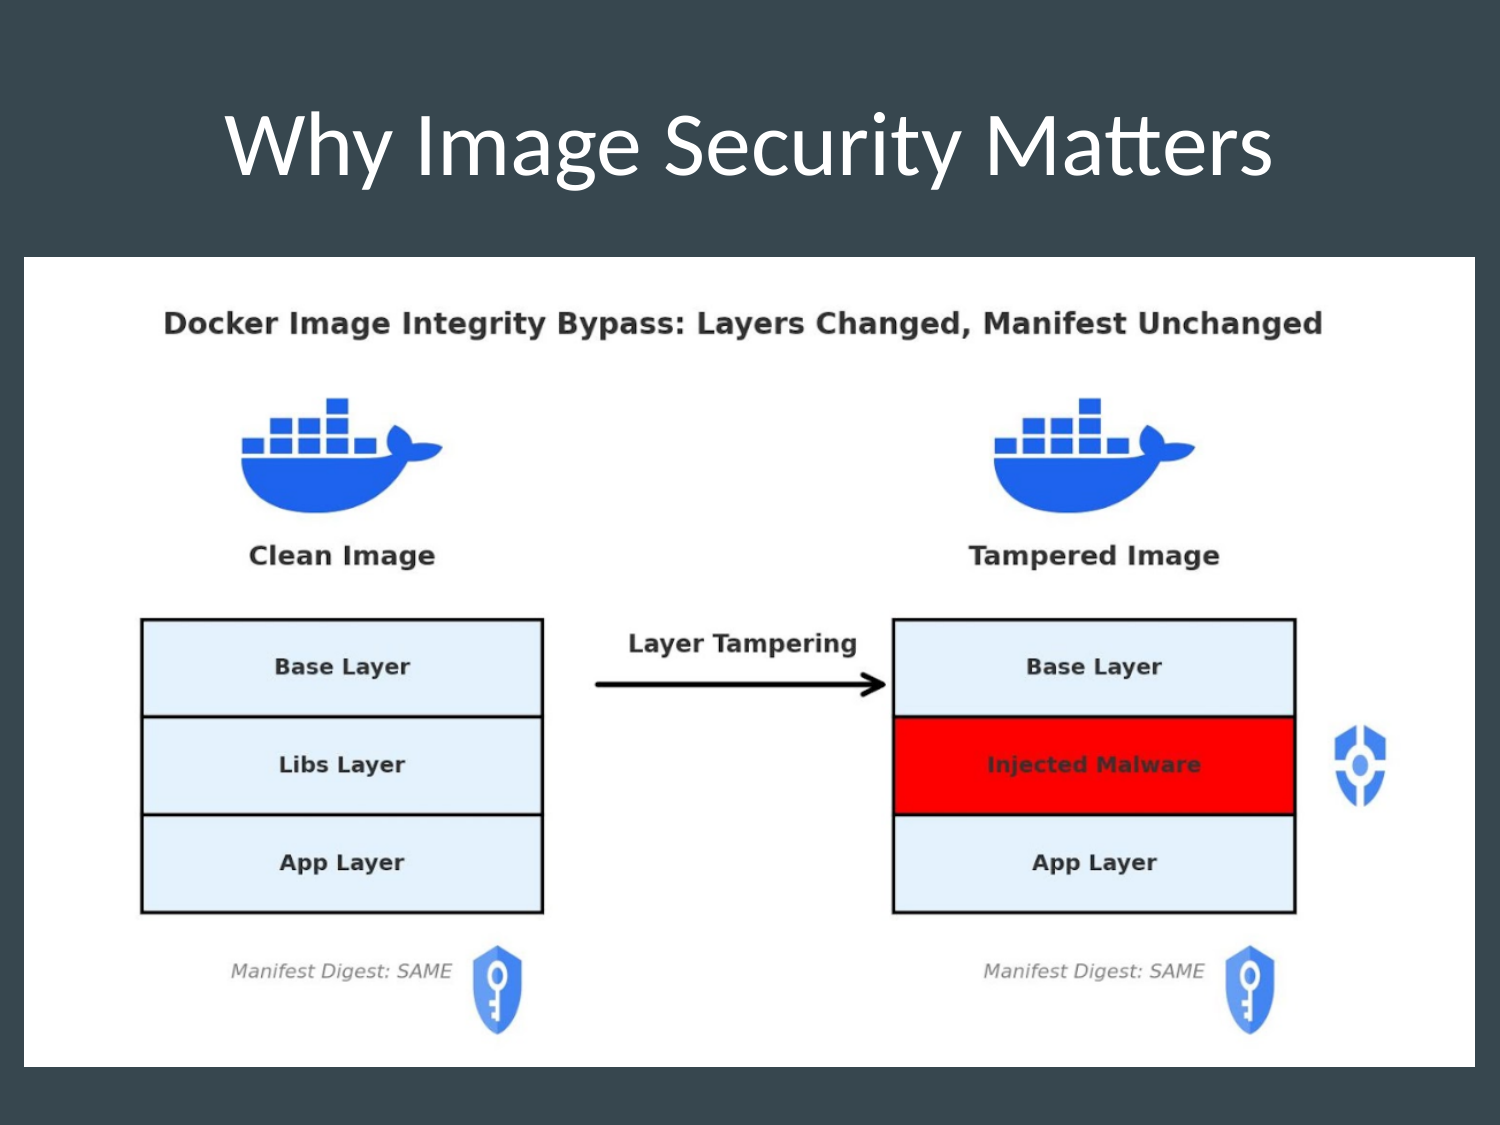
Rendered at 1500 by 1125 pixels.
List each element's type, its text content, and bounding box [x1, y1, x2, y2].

title Why Image Security Matters [75, 45, 1425, 233]
picture [24, 257, 1476, 1068]
